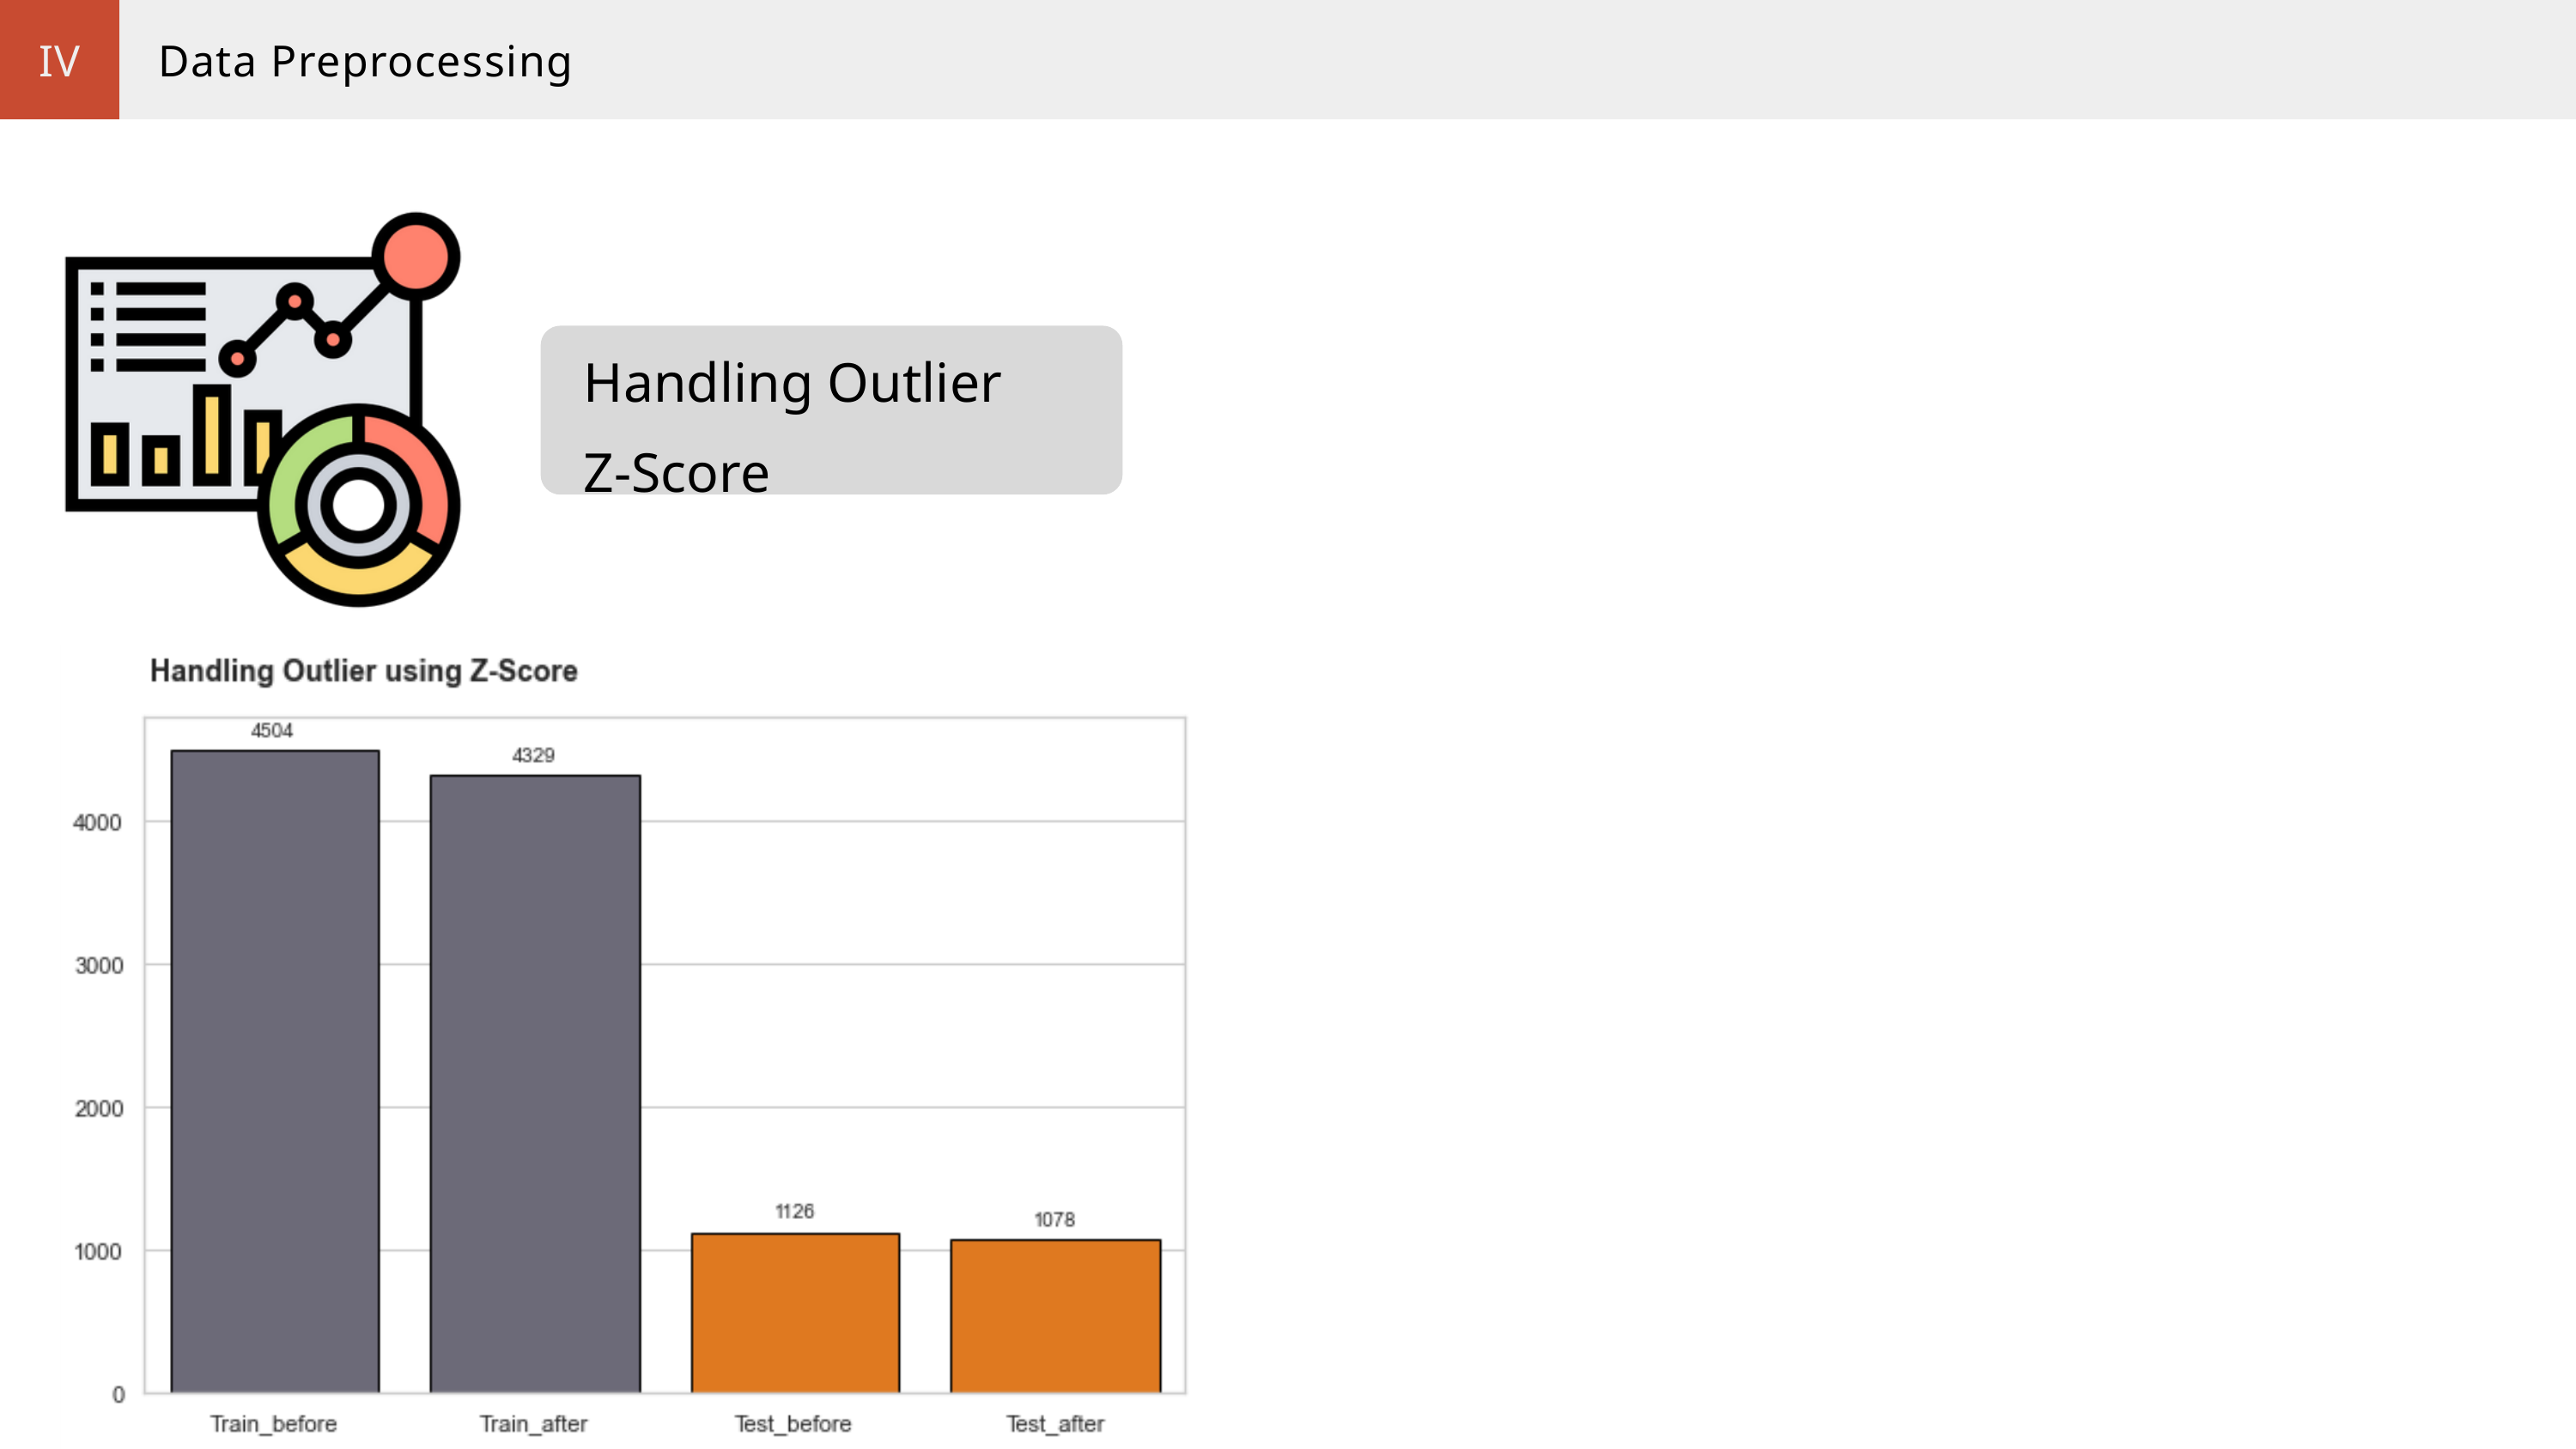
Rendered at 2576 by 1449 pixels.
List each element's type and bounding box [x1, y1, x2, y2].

text_box [120, 0, 2576, 120]
picture [59, 645, 1200, 1449]
text_box [540, 325, 1908, 495]
text_box [0, 0, 120, 120]
picture [59, 206, 467, 615]
